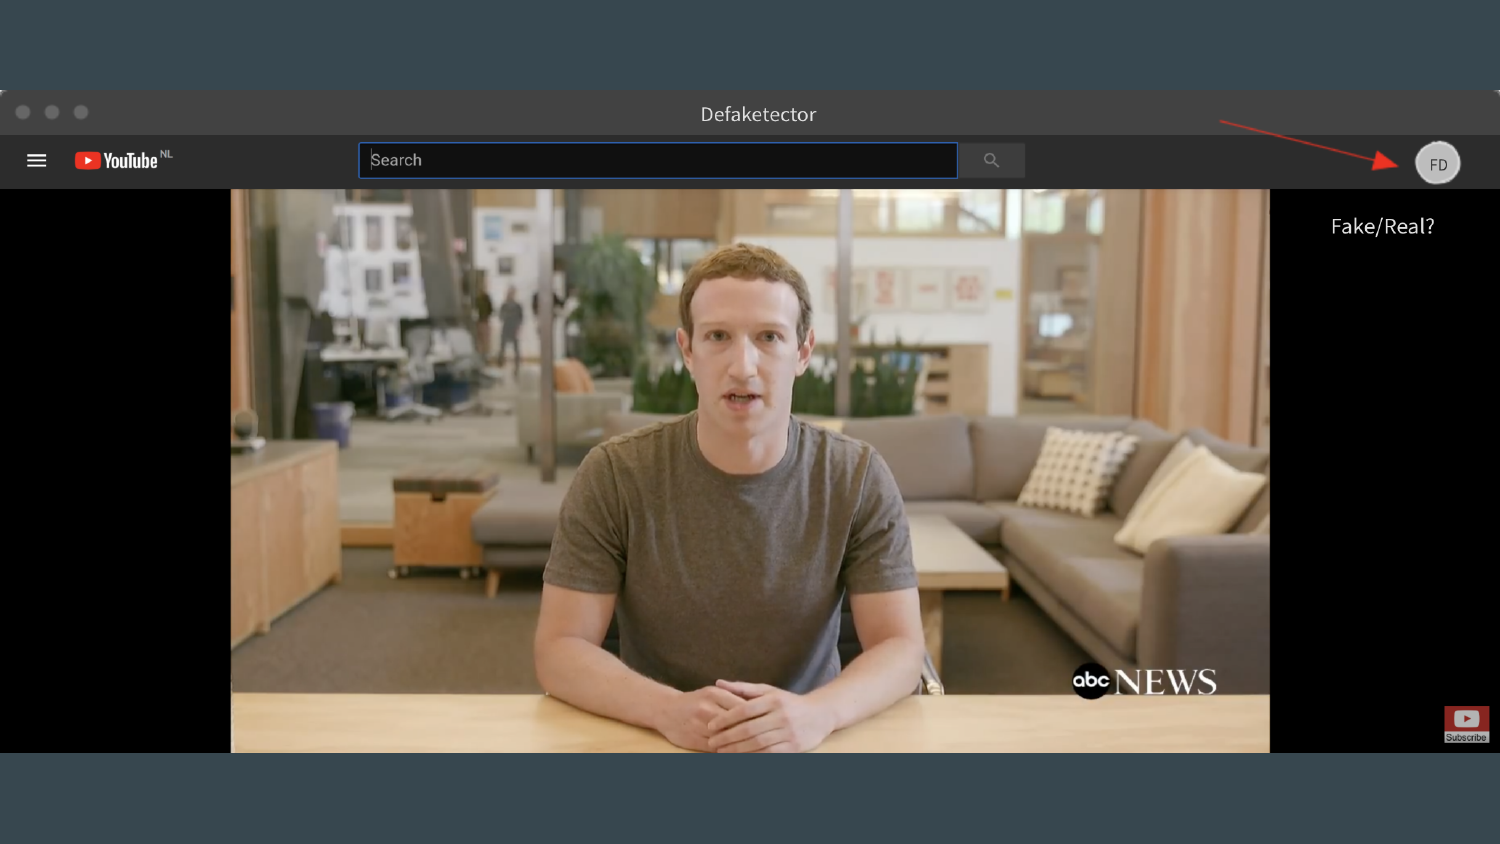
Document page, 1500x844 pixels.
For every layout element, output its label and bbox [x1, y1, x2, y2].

picture [0, 90, 1500, 754]
